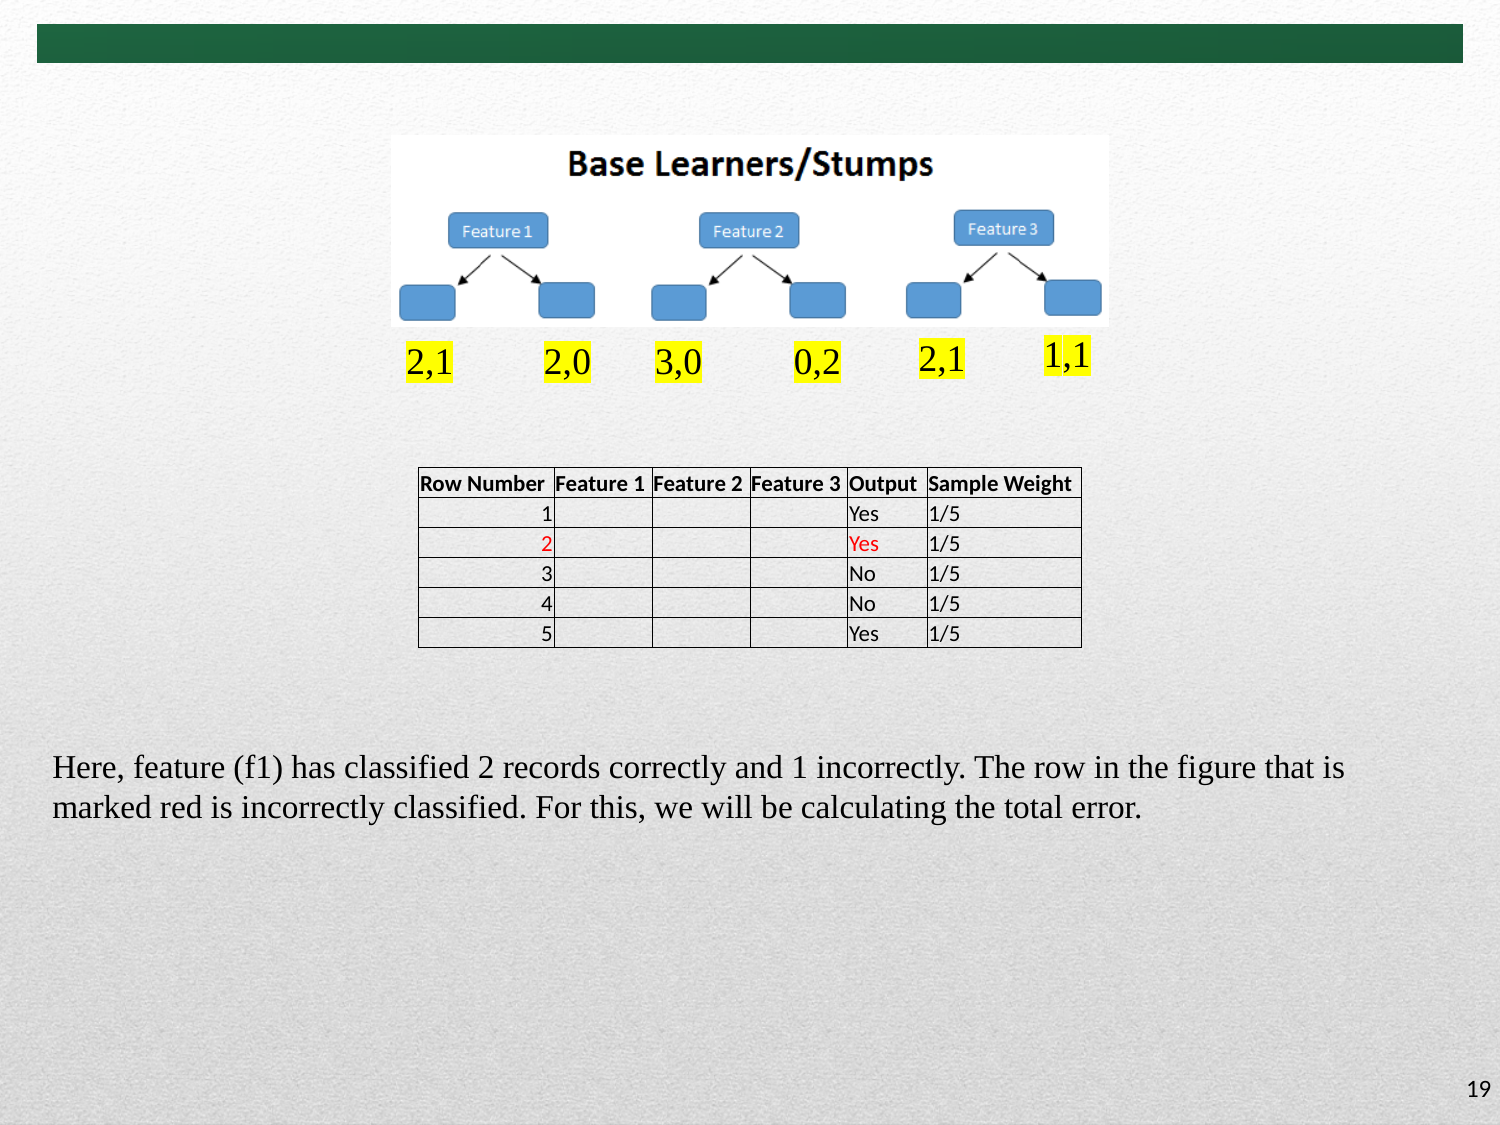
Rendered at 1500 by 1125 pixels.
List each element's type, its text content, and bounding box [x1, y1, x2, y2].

table_cell [555, 498, 652, 527]
table_cell [555, 558, 652, 587]
table_header Feature 2 [653, 468, 750, 497]
slide_number 19 [1381, 1065, 1500, 1125]
table_header Feature 1 [555, 468, 652, 497]
table_cell [653, 498, 750, 527]
table_cell [751, 588, 847, 617]
table_cell No [848, 558, 927, 587]
text_box 2,0 [529, 338, 606, 390]
table_cell [751, 498, 847, 527]
table_cell [751, 528, 847, 557]
table_cell 1/5 [928, 558, 1081, 587]
table_cell 1/5 [928, 528, 1081, 557]
text_box 0,2 [779, 338, 856, 390]
table_cell [555, 588, 652, 617]
table_cell [653, 558, 750, 587]
picture [37, 24, 1463, 63]
picture [390, 134, 1110, 328]
table_header Output [848, 468, 927, 497]
table_cell 1 [419, 498, 554, 527]
table_cell [751, 618, 847, 647]
table_cell [653, 588, 750, 617]
table_cell 1/5 [928, 498, 1081, 527]
table_cell 4 [419, 588, 554, 617]
table_cell [653, 528, 750, 557]
table_cell 2 [419, 528, 554, 557]
table_header Sample Weight [928, 468, 1081, 497]
text_box 2,1 [391, 337, 469, 390]
table_cell No [848, 588, 927, 617]
table_cell [555, 618, 652, 647]
table_cell [555, 528, 652, 557]
text_box 1,1 [1028, 338, 1107, 383]
table_cell [653, 618, 750, 647]
table_cell 3 [419, 558, 554, 587]
table_cell Yes [848, 498, 927, 527]
table_cell Yes [848, 528, 927, 557]
table_header Row Number [419, 468, 554, 497]
table_cell [751, 558, 847, 587]
table_cell 5 [419, 618, 554, 647]
text_box 3,0 [640, 338, 718, 390]
table_cell 1/5 [928, 588, 1081, 617]
text_box 2,1 [903, 338, 982, 386]
text_box Here, feature (f1) has classified 2 records correctly and 1 incorrectly. The row in the figure that is marked red is incorrectly classified. For this, we will be calculating the total error. [37, 737, 1463, 832]
table_cell Yes [848, 618, 927, 647]
table_header Feature 3 [751, 468, 847, 497]
table_cell 1/5 [928, 618, 1081, 647]
